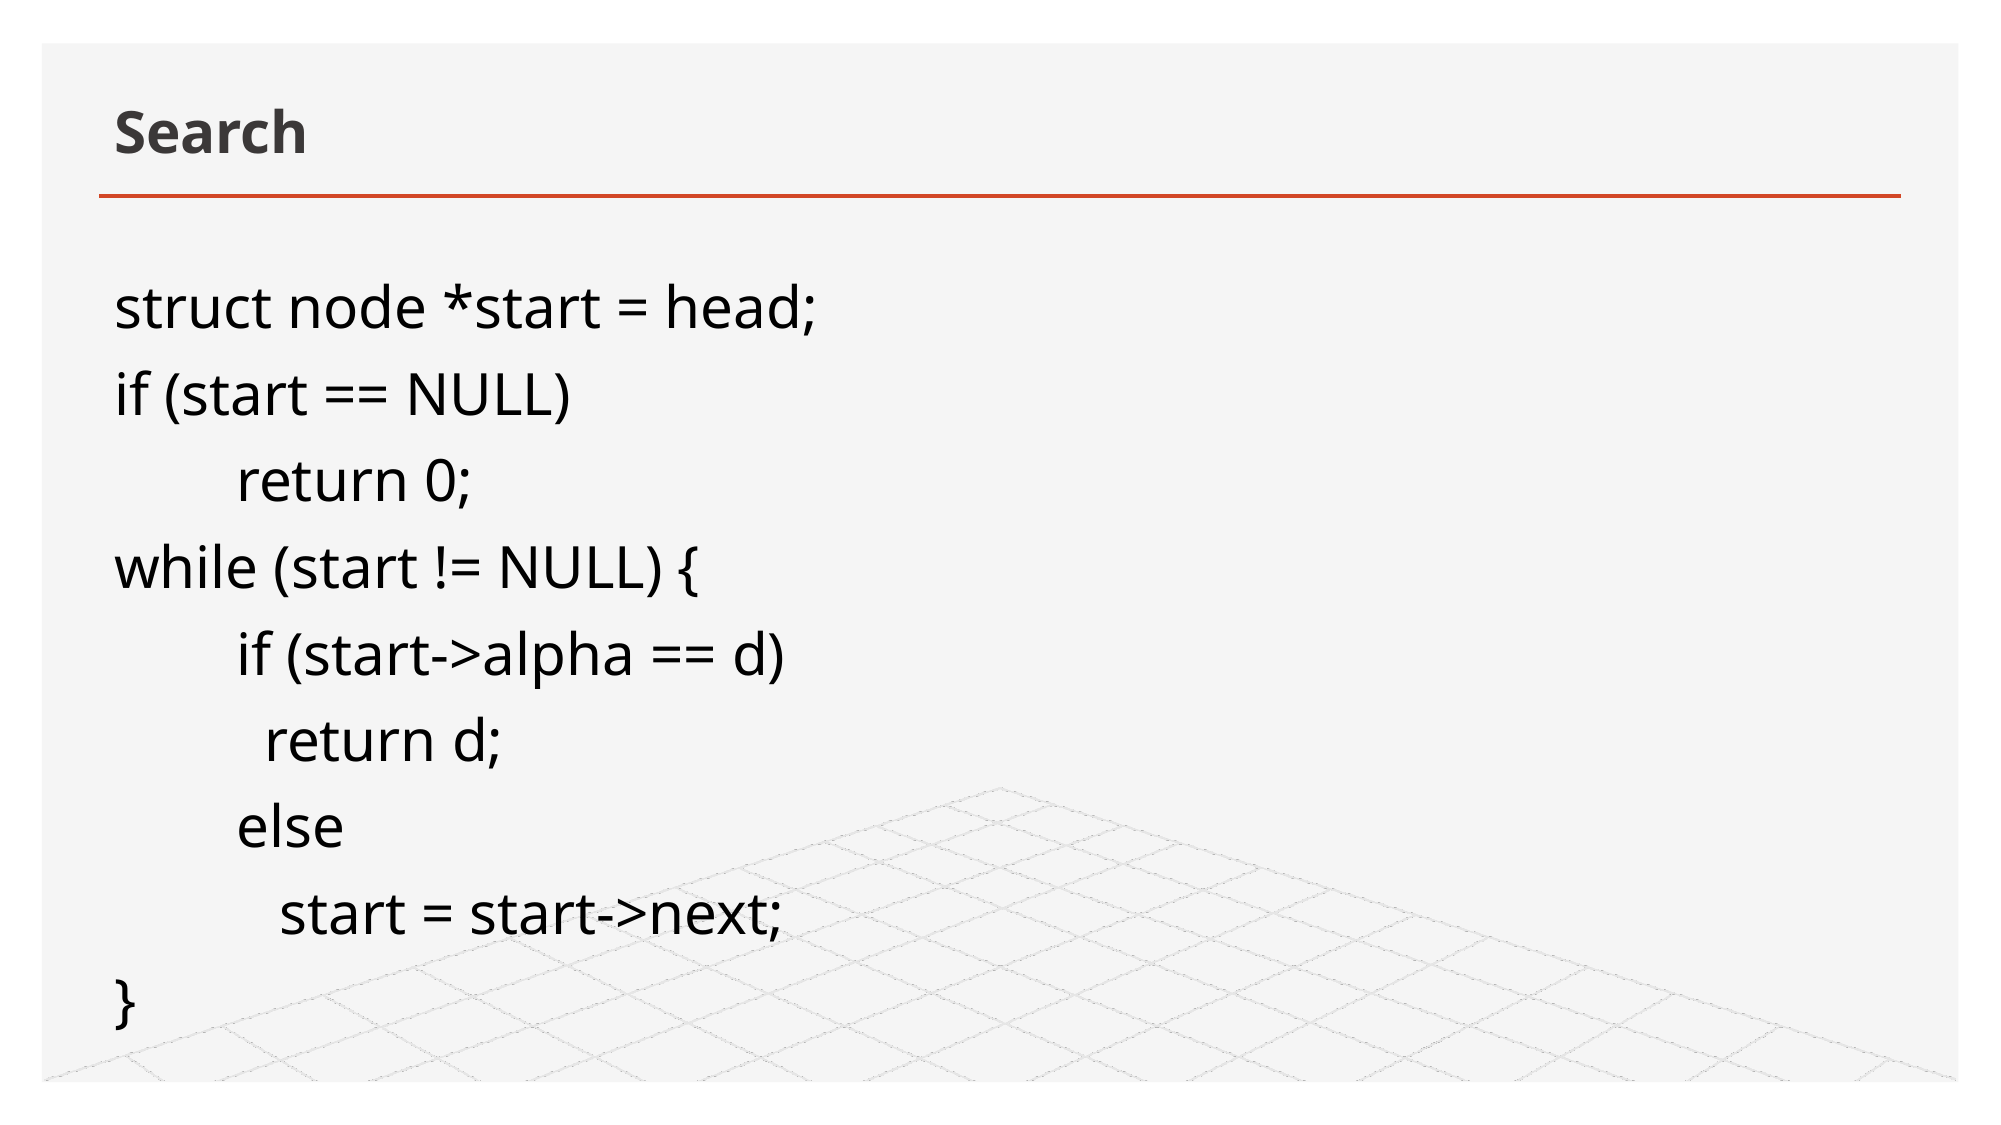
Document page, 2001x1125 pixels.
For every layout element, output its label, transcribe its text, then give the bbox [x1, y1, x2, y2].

picture [44, 787, 1956, 1081]
title Search [99, 73, 1901, 197]
list struct node *start = head; if (start == NULL) return 0; while (start != NULL) { if (start->alpha == d) return d; else start = start->next; } [99, 263, 1901, 1052]
